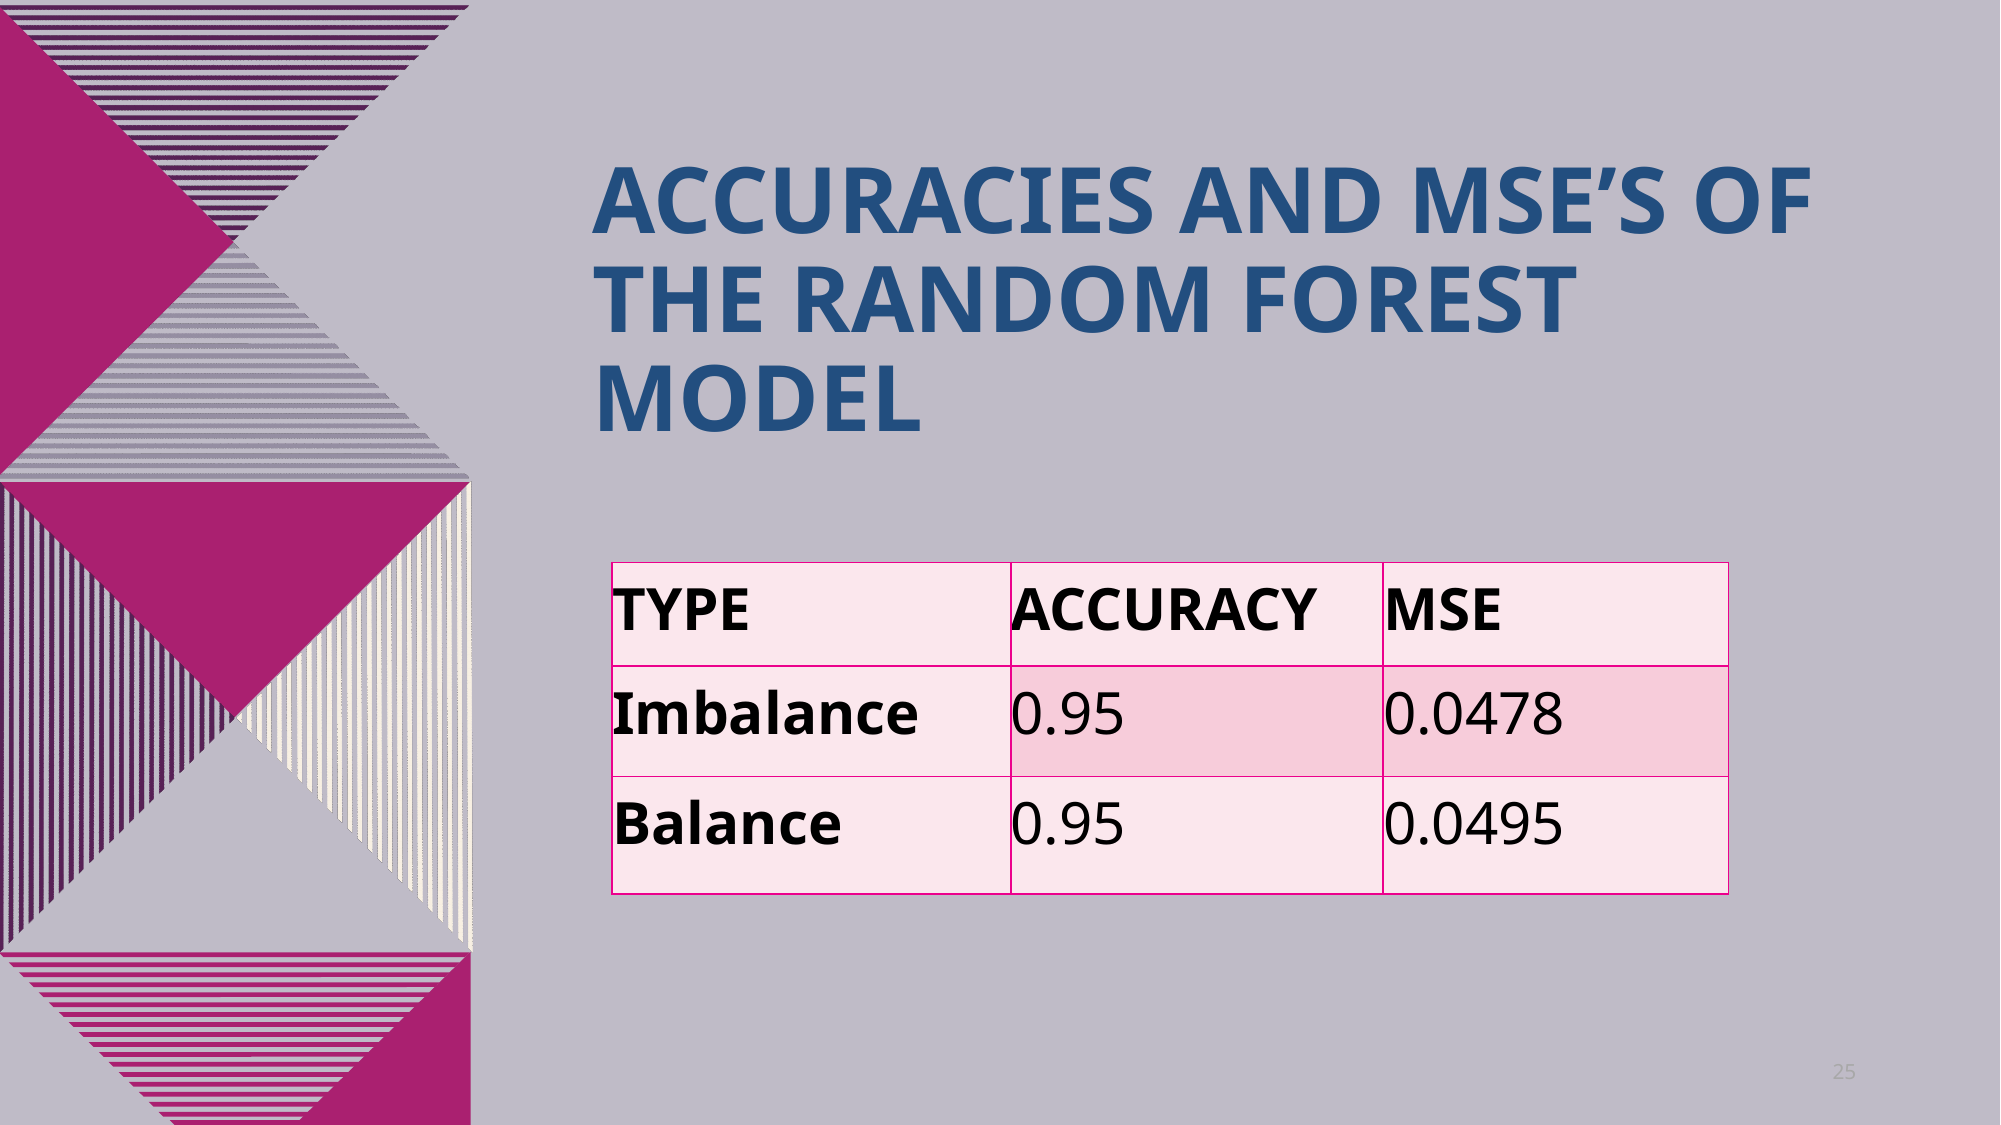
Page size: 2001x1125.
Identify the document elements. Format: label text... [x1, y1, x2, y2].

table_cell 0.0478 [1384, 667, 1728, 776]
table_header ACCURACY [1012, 563, 1382, 665]
picture [0, 242, 469, 482]
table_cell 0.0495 [1384, 777, 1728, 893]
picture [0, 0, 468, 241]
picture [236, 481, 611, 952]
table_cell Imbalance [613, 667, 1010, 776]
table_cell Balance [613, 777, 1010, 893]
table_cell 0.95 [1012, 777, 1382, 893]
table_header MSE [1384, 563, 1728, 665]
table_cell 0.95 [1012, 667, 1382, 776]
slide_number 25 [1796, 1042, 1872, 1103]
table_header TYPE [613, 563, 1010, 665]
title Accuracies and mse’S of the random forest model [577, 146, 1872, 482]
picture [0, 483, 234, 951]
